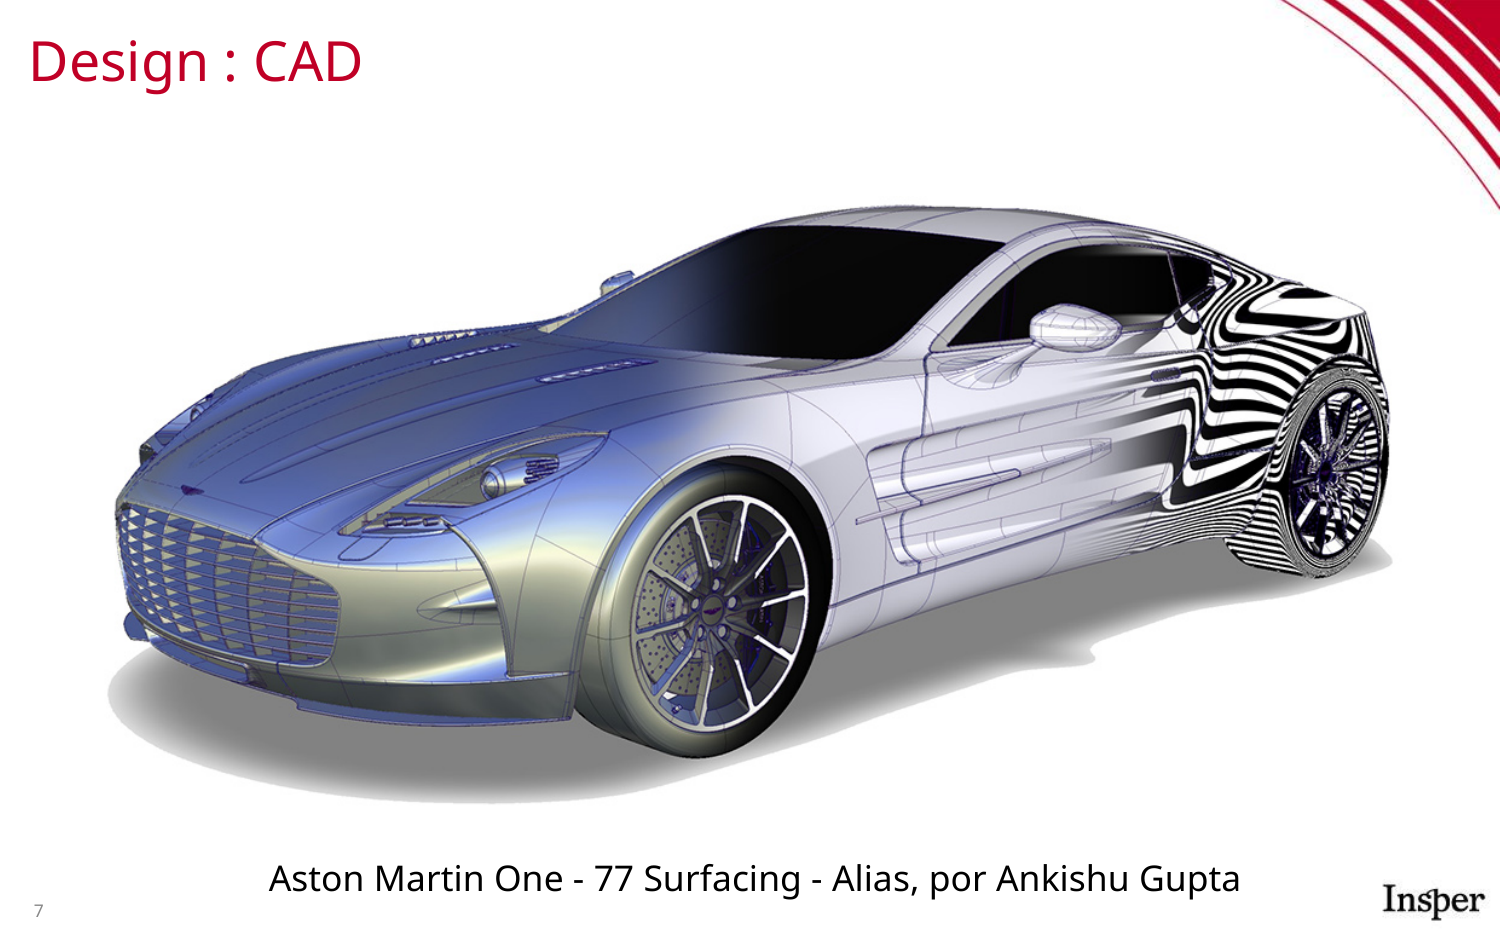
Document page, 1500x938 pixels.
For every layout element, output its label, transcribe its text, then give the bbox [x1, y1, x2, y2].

list Aston Martin One - 77 Surfacing - Alias, por Ankishu Gupta [64, 848, 1447, 912]
picture [18, 0, 1500, 938]
slide_number 7 [0, 887, 78, 938]
title Design : CAD [13, 18, 1397, 104]
